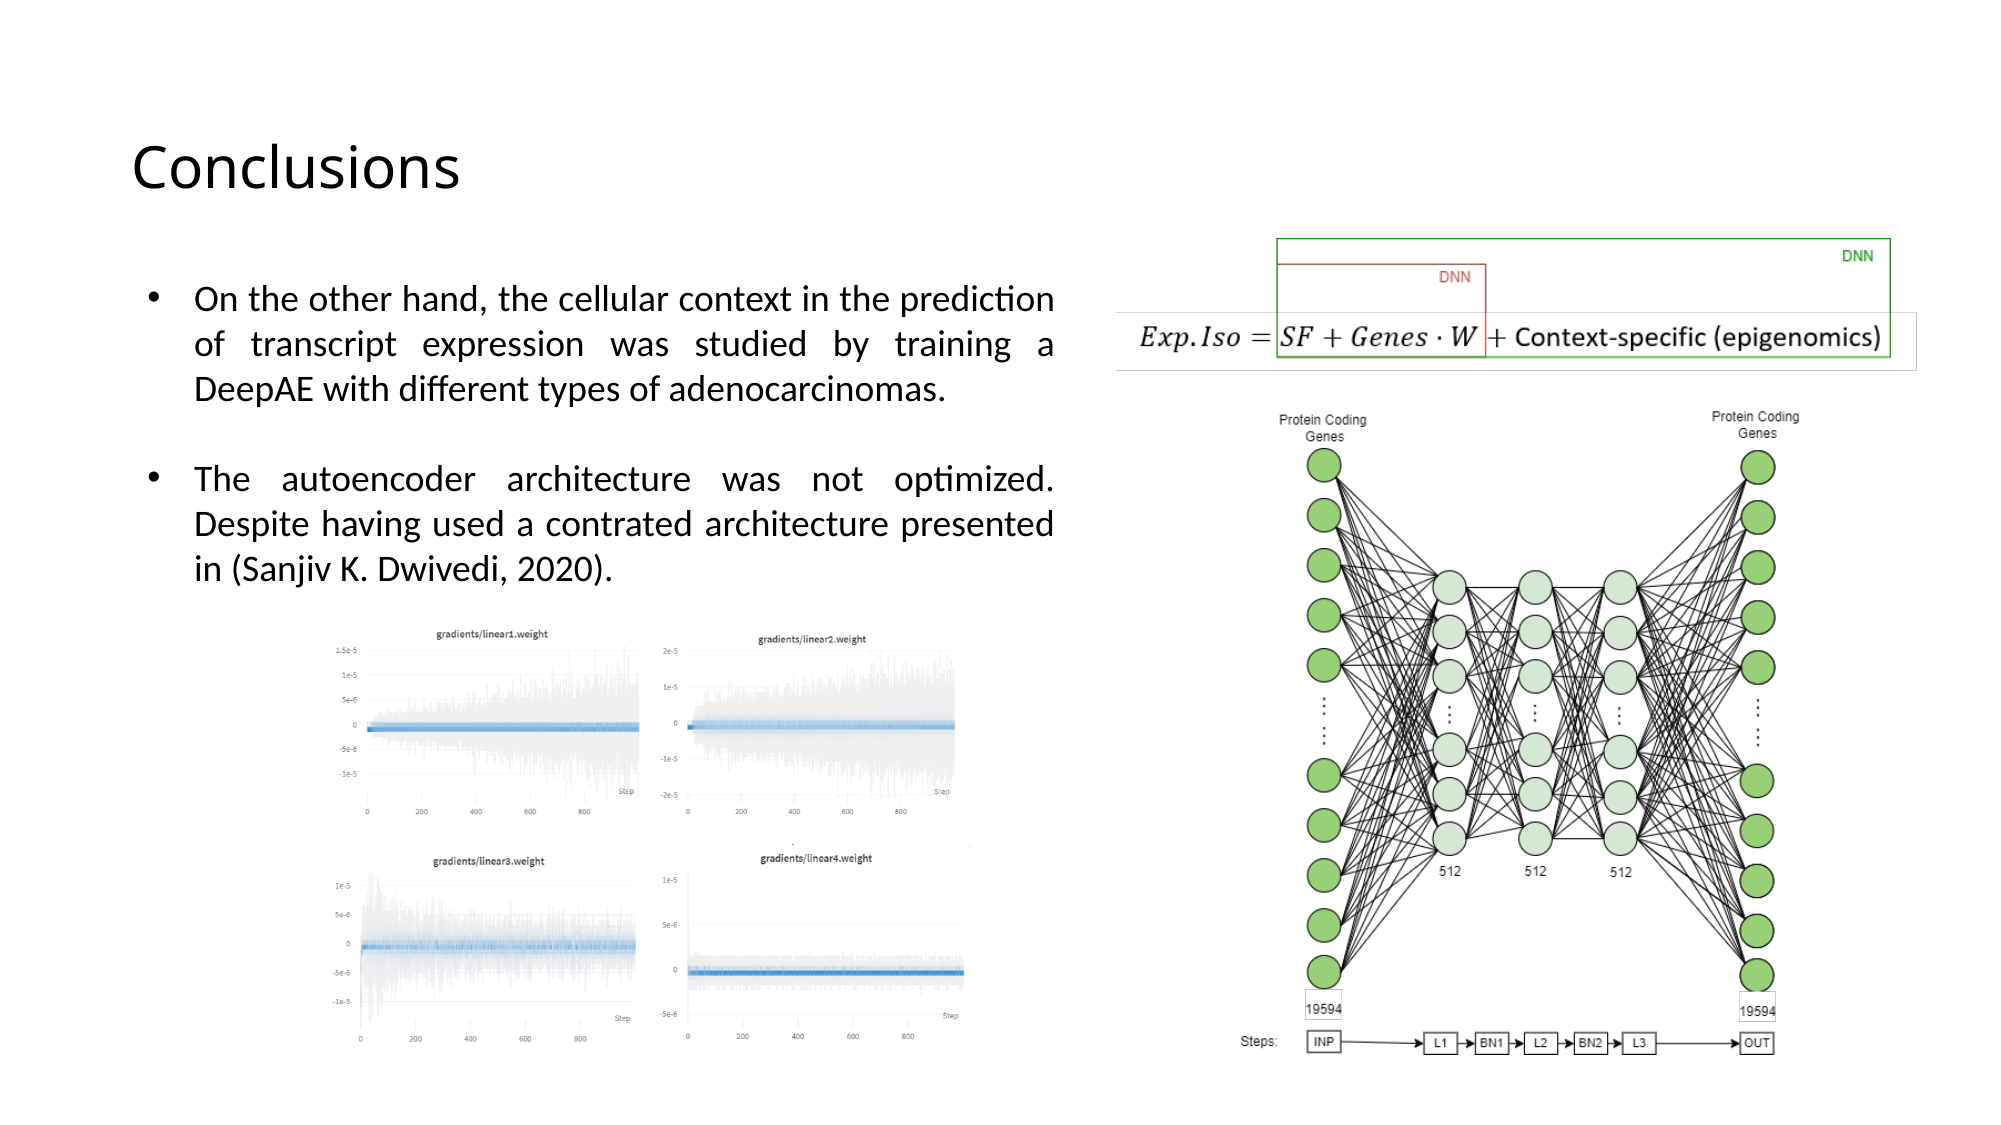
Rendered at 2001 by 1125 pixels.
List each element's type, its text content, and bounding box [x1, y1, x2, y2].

picture [1231, 408, 1808, 1055]
text_box Conclusions [116, 82, 2000, 256]
text_box On the other hand, the cellular context in the prediction of transcript expression was studied by training a DeepAE with different types of adenocarcinomas. The autoencoder architecture was not optimized. Despite having used a contrated architecture presented in (Sanjiv K. Dwivedi, 2020). [132, 221, 1071, 1047]
picture [319, 625, 977, 1050]
picture [1116, 238, 1918, 373]
